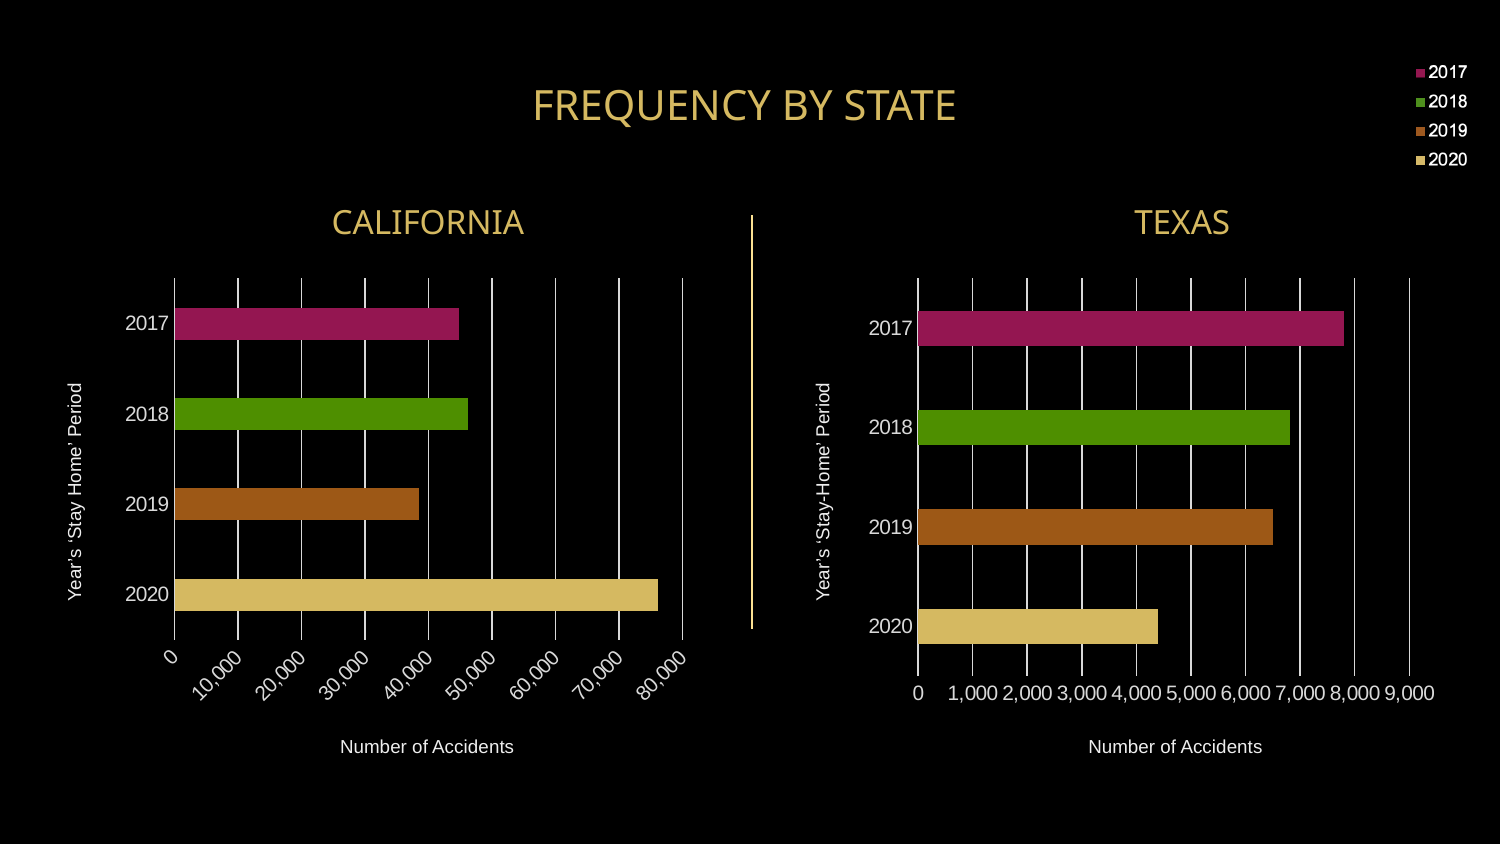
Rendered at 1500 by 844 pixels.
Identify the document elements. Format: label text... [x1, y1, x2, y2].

text_box Number of Accidents [123, 727, 731, 765]
text_box FREQUENCY BY STATE [125, 60, 1364, 144]
title CALIFORNIA [230, 173, 627, 257]
text_box Year’s ‘Stay Home’ Period [54, 256, 93, 728]
text_box Year’s ‘Stay-Home’ Period [803, 256, 841, 728]
picture [1405, 53, 1479, 182]
chart [112, 269, 703, 715]
text_box Number of Accidents [871, 727, 1479, 765]
chart [856, 269, 1447, 715]
title TEXAS [959, 173, 1406, 257]
